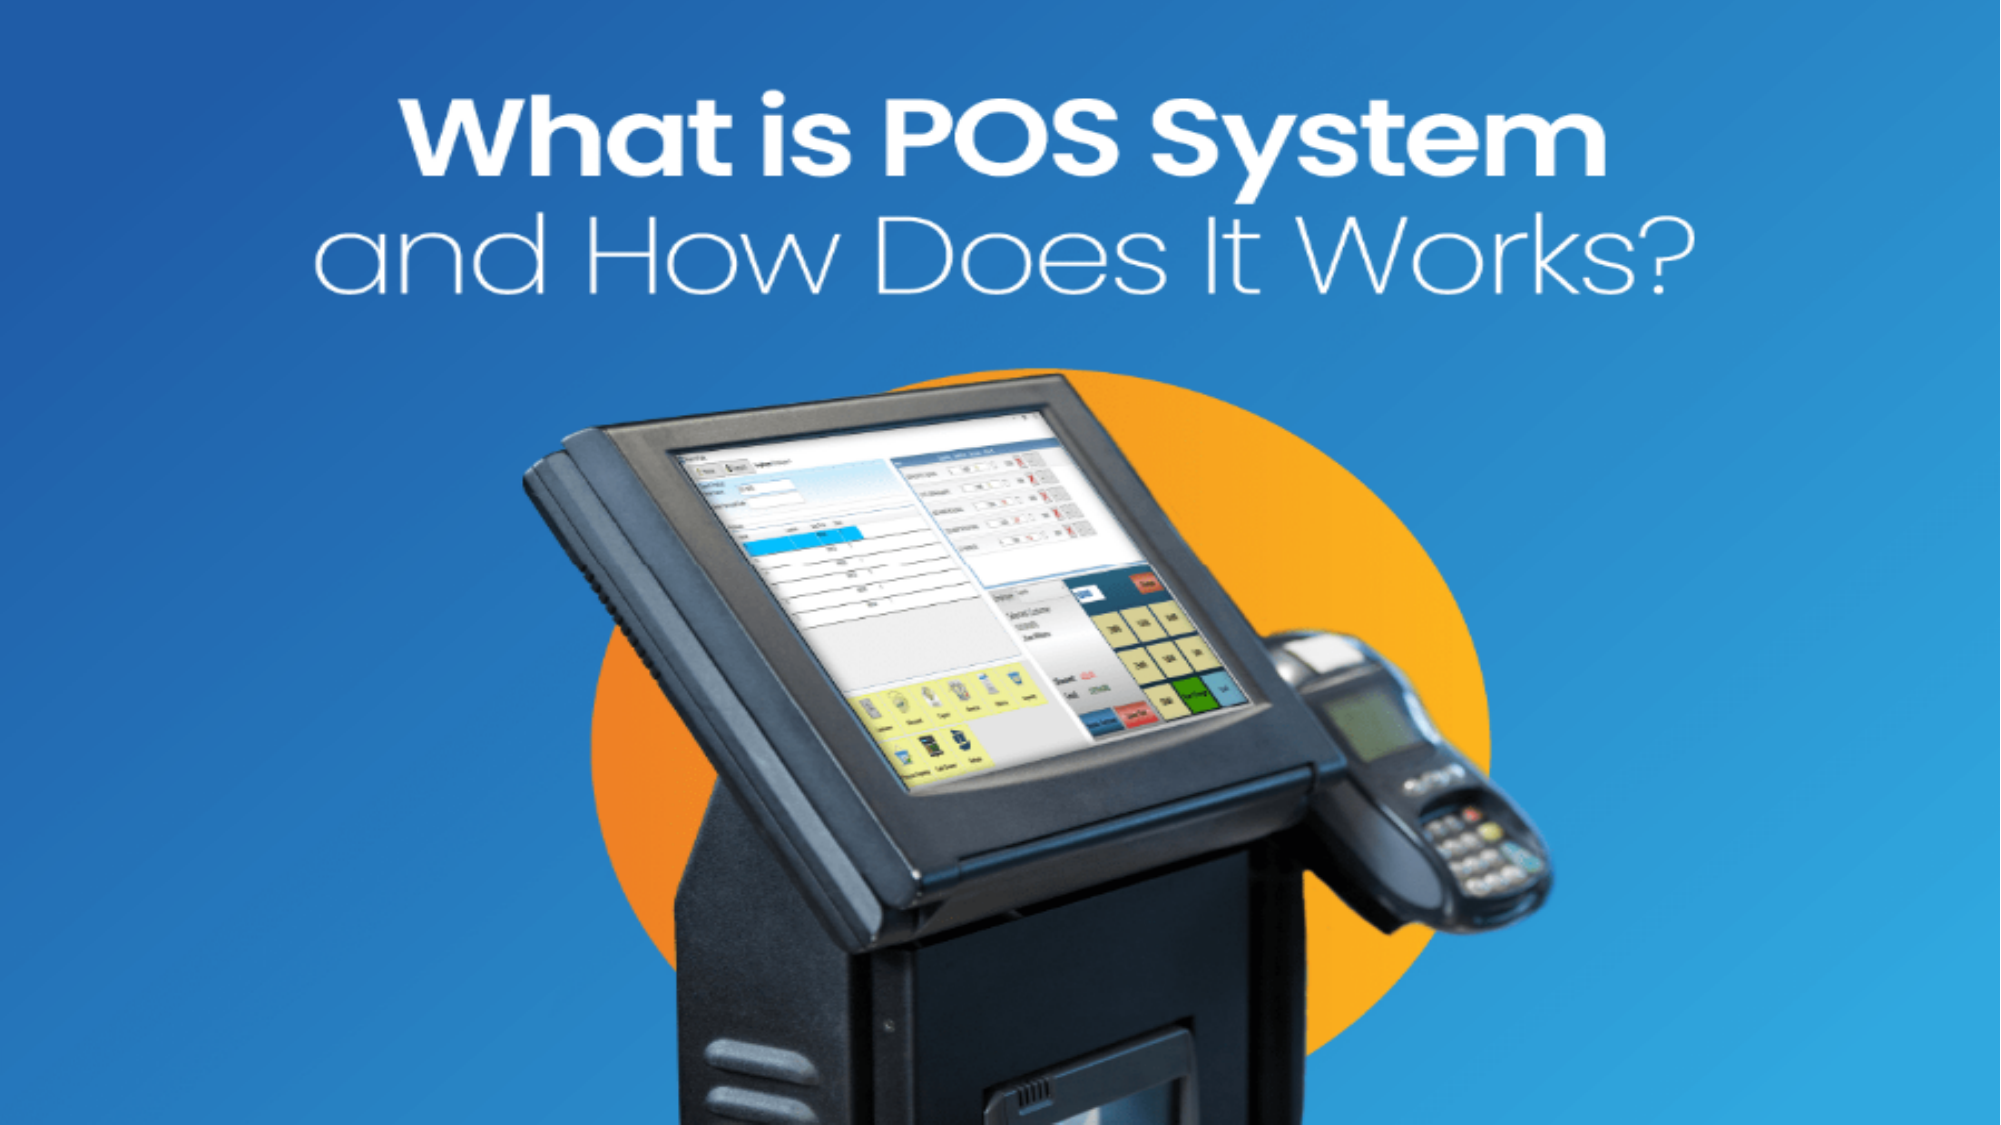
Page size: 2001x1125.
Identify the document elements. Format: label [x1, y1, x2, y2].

list [0, 0, 2000, 1125]
